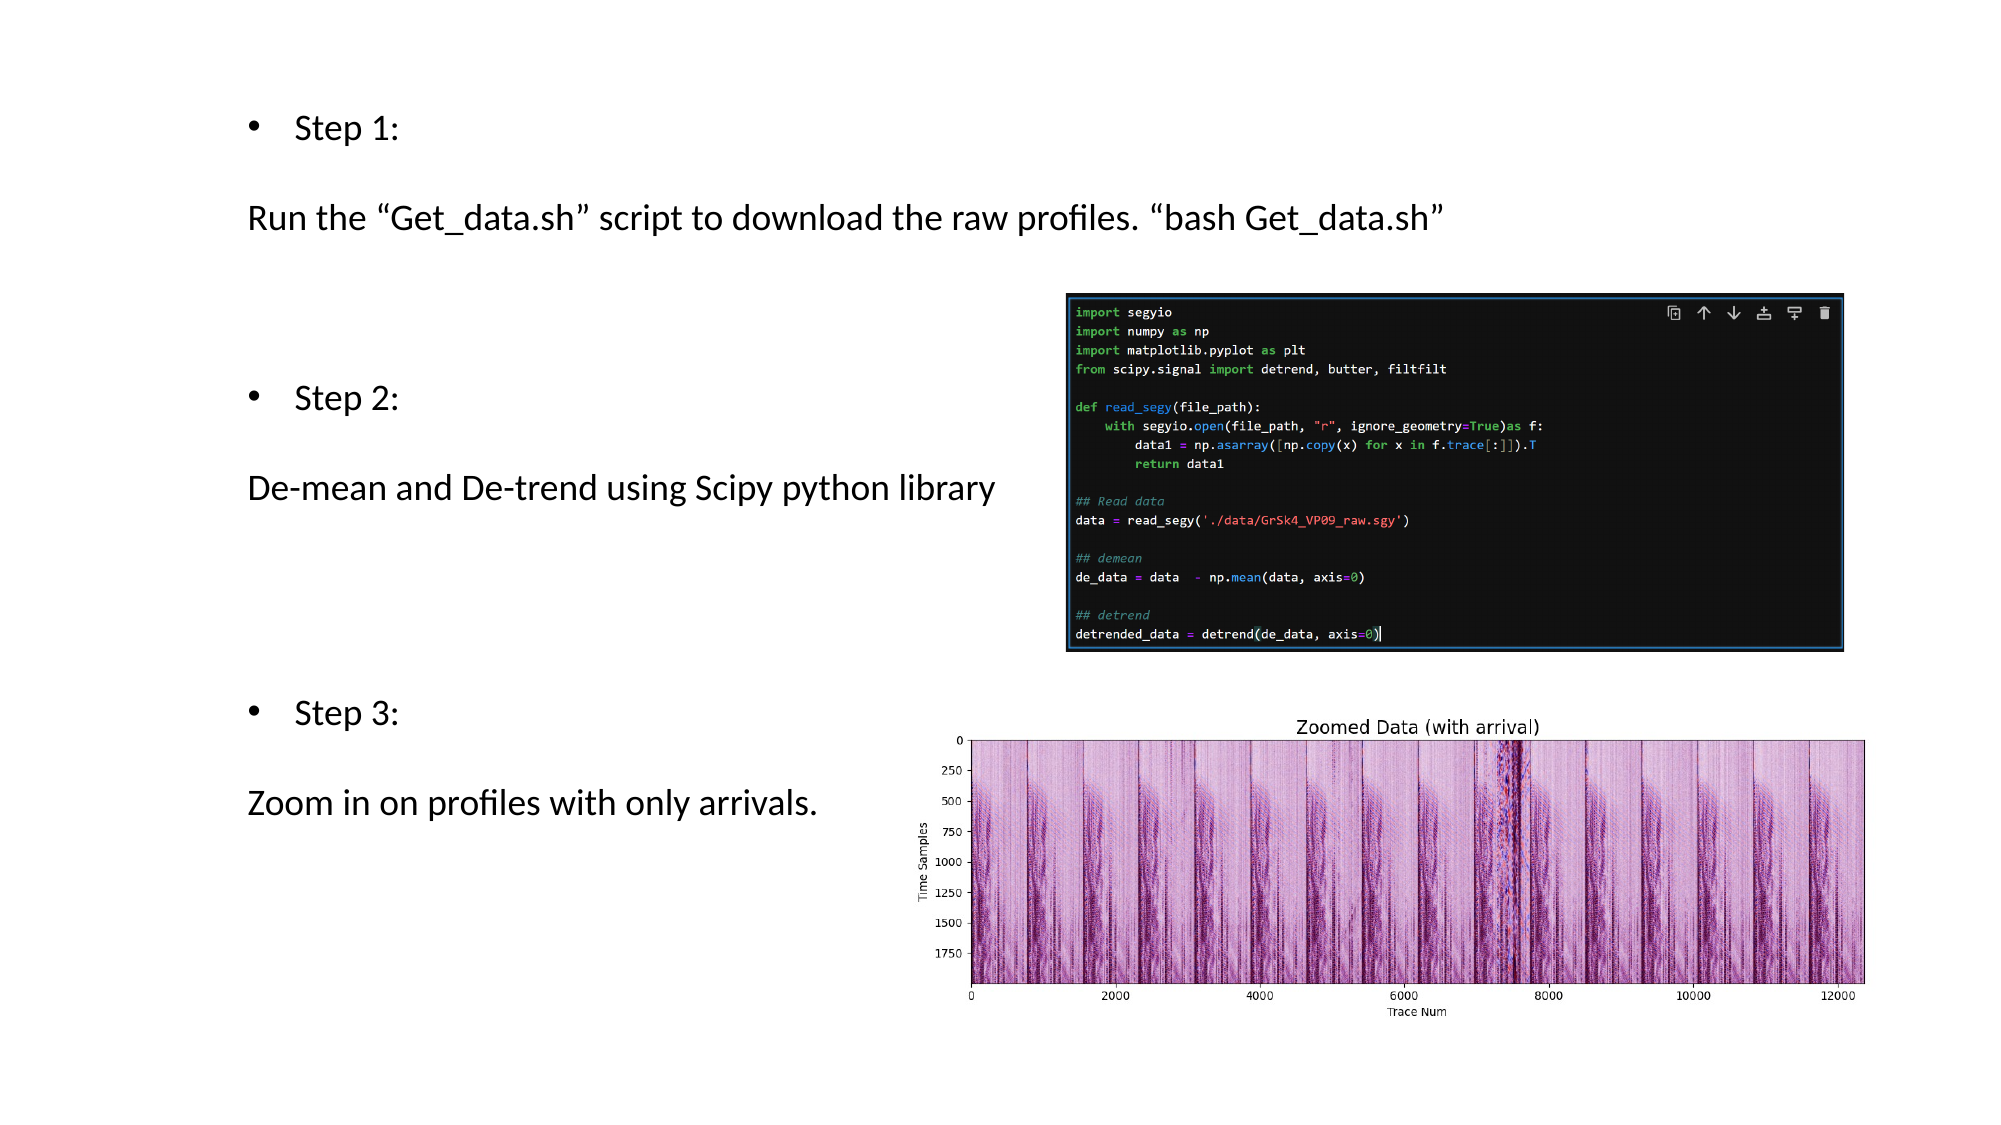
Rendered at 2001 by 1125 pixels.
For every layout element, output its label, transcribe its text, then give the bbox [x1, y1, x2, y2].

picture [906, 706, 1876, 1030]
picture [1065, 293, 1845, 652]
text_box Step 1: Run the “Get_data.sh” script to download the raw profiles. “bash Get_data.sh” Step 2: De-mean and De-trend using Scipy python library Step 3: Zoom in on profiles with only arrivals. [232, 95, 1634, 875]
